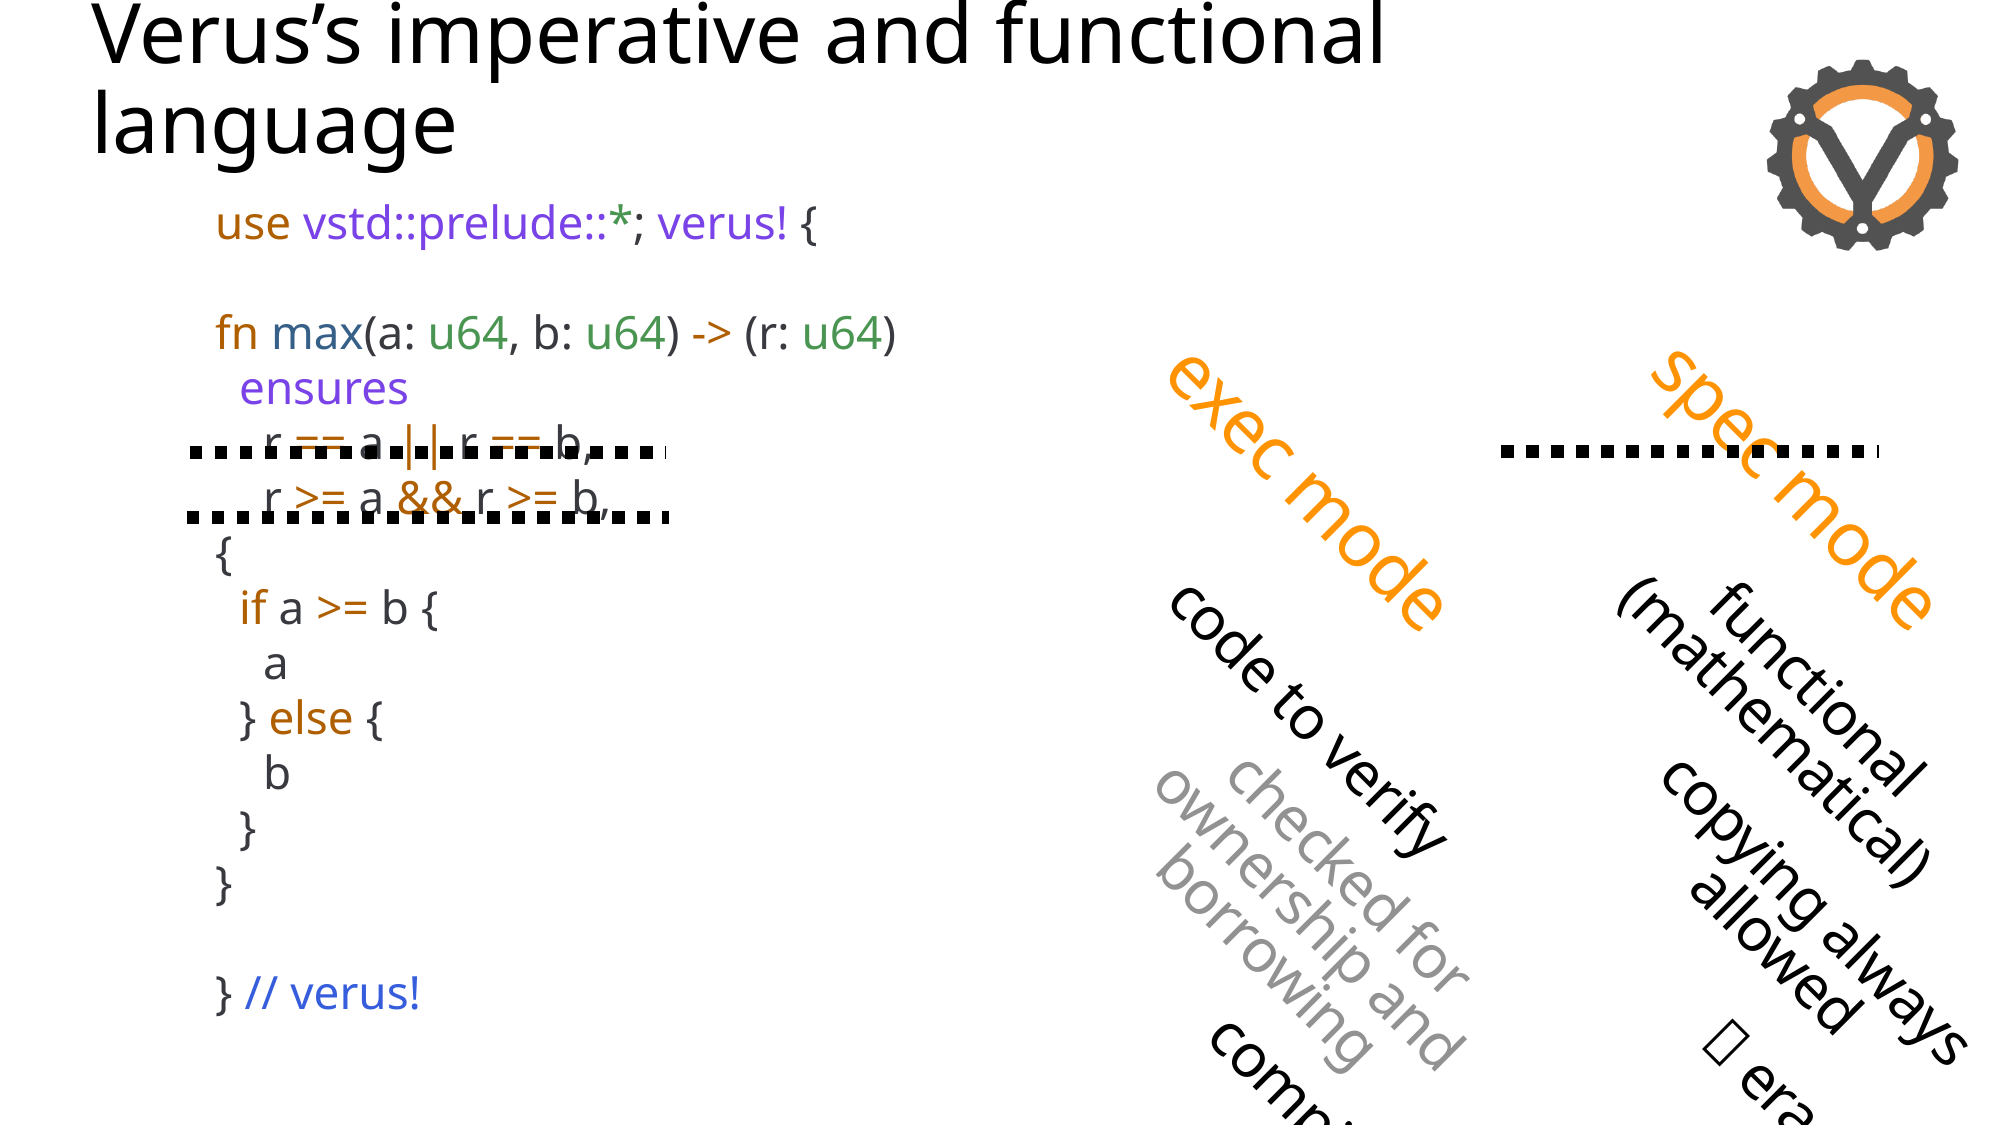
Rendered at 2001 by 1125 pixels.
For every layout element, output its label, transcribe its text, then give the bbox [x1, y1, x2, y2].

text_box use vstd::prelude::*; verus! { fn max(a: u64, b: u64) -> (r: u64) ensures r == a || r == b, r >= a && r >= b, { if a >= b { a } else { b } } } // verus! [206, 185, 905, 1027]
slide_number [1899, 1029, 1961, 1095]
title Verus’s imperative and functional language [82, 24, 1688, 138]
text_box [1500, 385, 1899, 1125]
picture [1766, 59, 1959, 252]
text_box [1202, 387, 1411, 1125]
